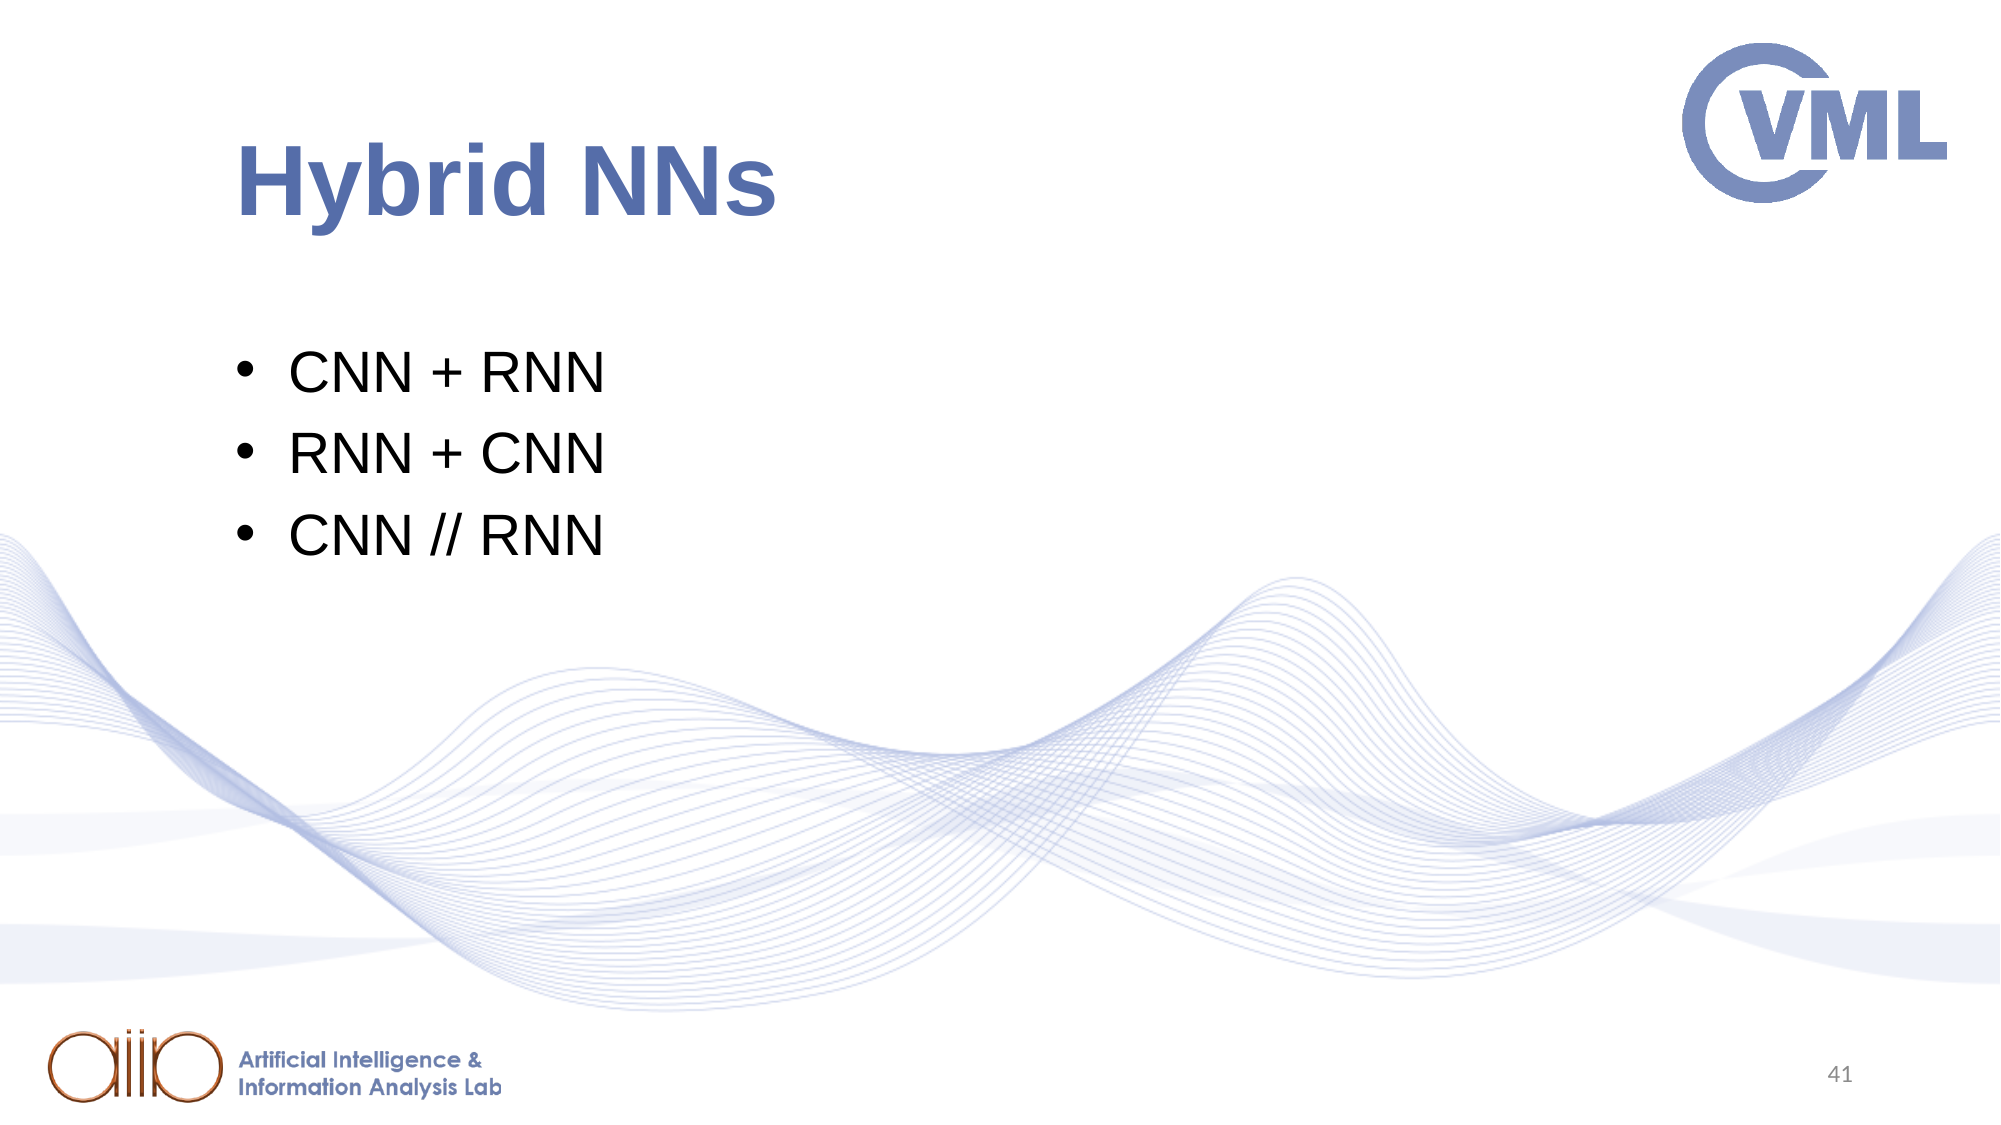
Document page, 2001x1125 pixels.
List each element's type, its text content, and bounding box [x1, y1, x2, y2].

picture [1647, 19, 1993, 226]
picture [43, 1023, 501, 1106]
title Hybrid NNs [220, 66, 1455, 284]
slide_number 41 [1401, 1042, 1869, 1103]
list CNN + RNN RNN + CNN CNN // RNN [220, 326, 1863, 1024]
